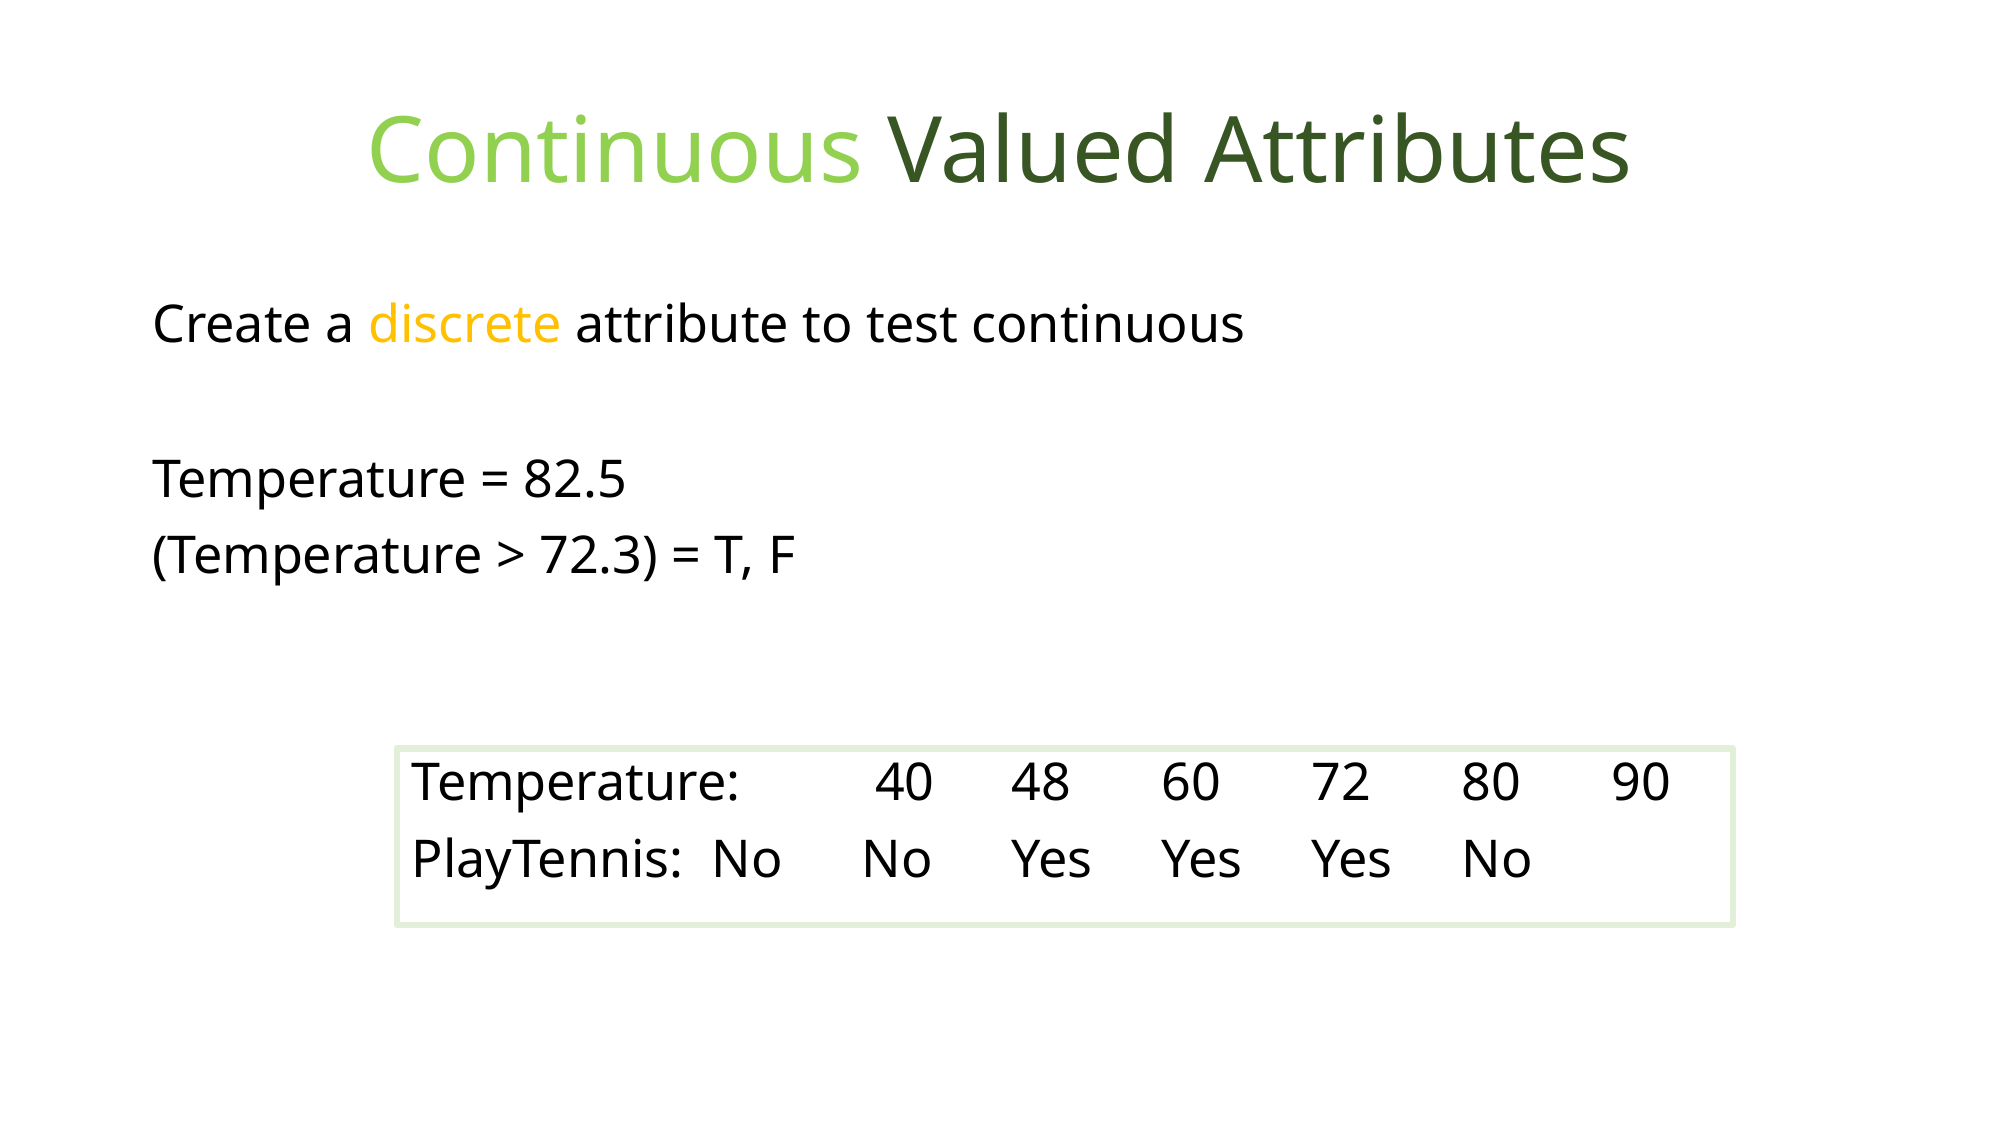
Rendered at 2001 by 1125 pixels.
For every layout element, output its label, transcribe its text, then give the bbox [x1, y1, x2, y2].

title Continuous Valued Attributes [137, 59, 1863, 246]
list Create a discrete attribute to test continuous Temperature = 82.5 (Temperature > 72.3) = T, F [137, 290, 1863, 629]
text_box Temperature: 40 48 60 72 80 90 PlayTennis: No No Yes Yes Yes No [396, 748, 1733, 925]
